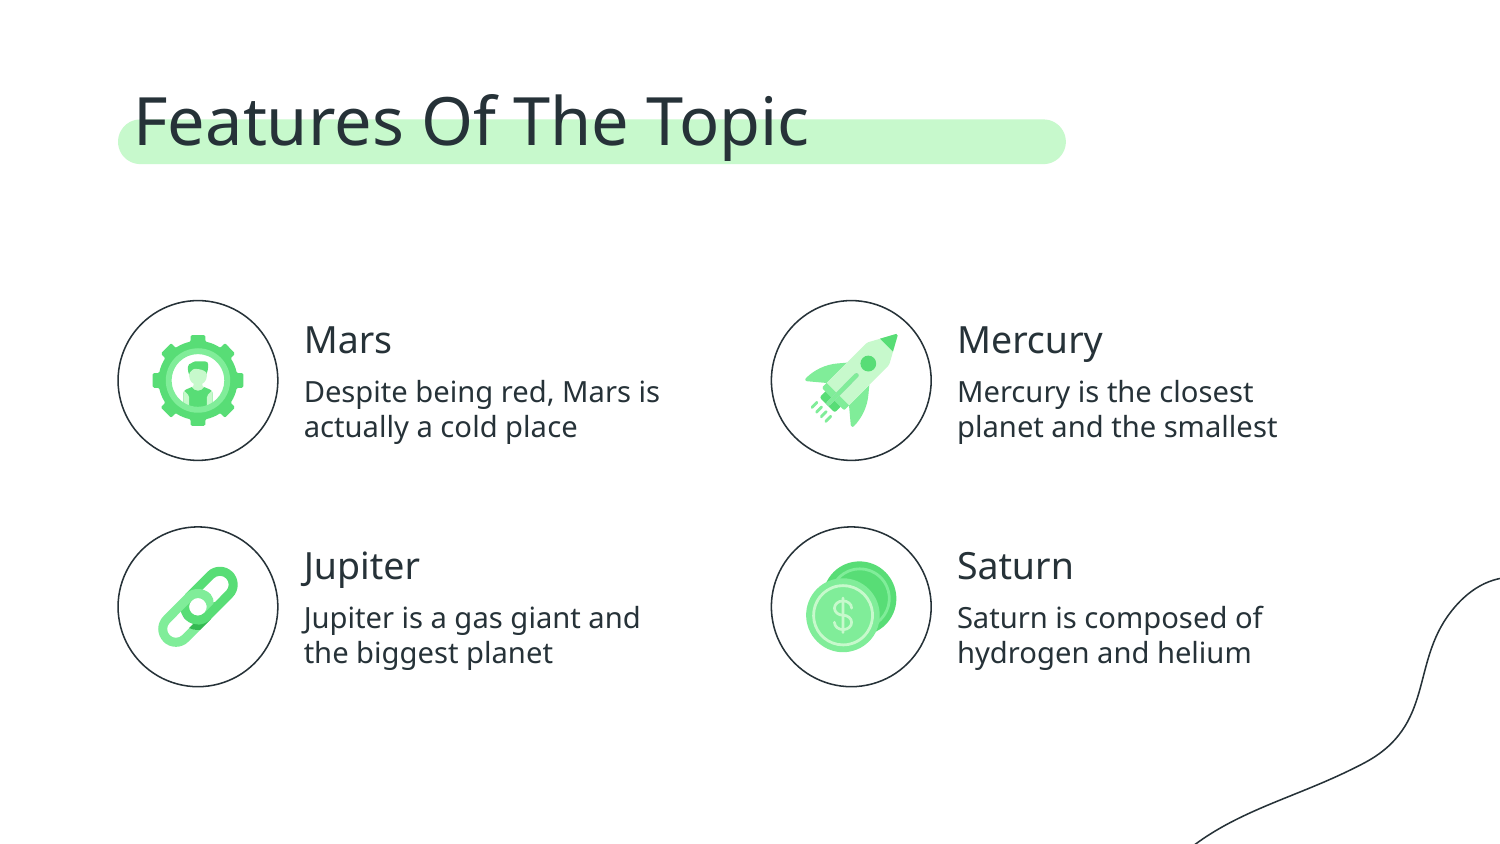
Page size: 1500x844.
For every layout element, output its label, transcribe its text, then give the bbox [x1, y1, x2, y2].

title Features Of The Topic [118, 63, 1382, 165]
subtitle Jupiter [288, 527, 689, 584]
text_box [118, 300, 278, 461]
subtitle Mercury [942, 300, 1342, 358]
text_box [804, 333, 899, 428]
text_box [118, 526, 278, 687]
subtitle Jupiter is a gas giant and the biggest planet [288, 584, 689, 686]
subtitle Mars [288, 300, 689, 358]
subtitle Mercury is the closest planet and the smallest [942, 358, 1342, 459]
text_box [771, 300, 932, 461]
subtitle Saturn [942, 527, 1342, 584]
subtitle Saturn is composed of hydrogen and helium [942, 584, 1342, 686]
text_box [156, 566, 240, 648]
text_box [771, 526, 932, 687]
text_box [802, 561, 901, 653]
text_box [152, 334, 244, 427]
subtitle Despite being red, Mars is actually a cold place [288, 358, 689, 459]
